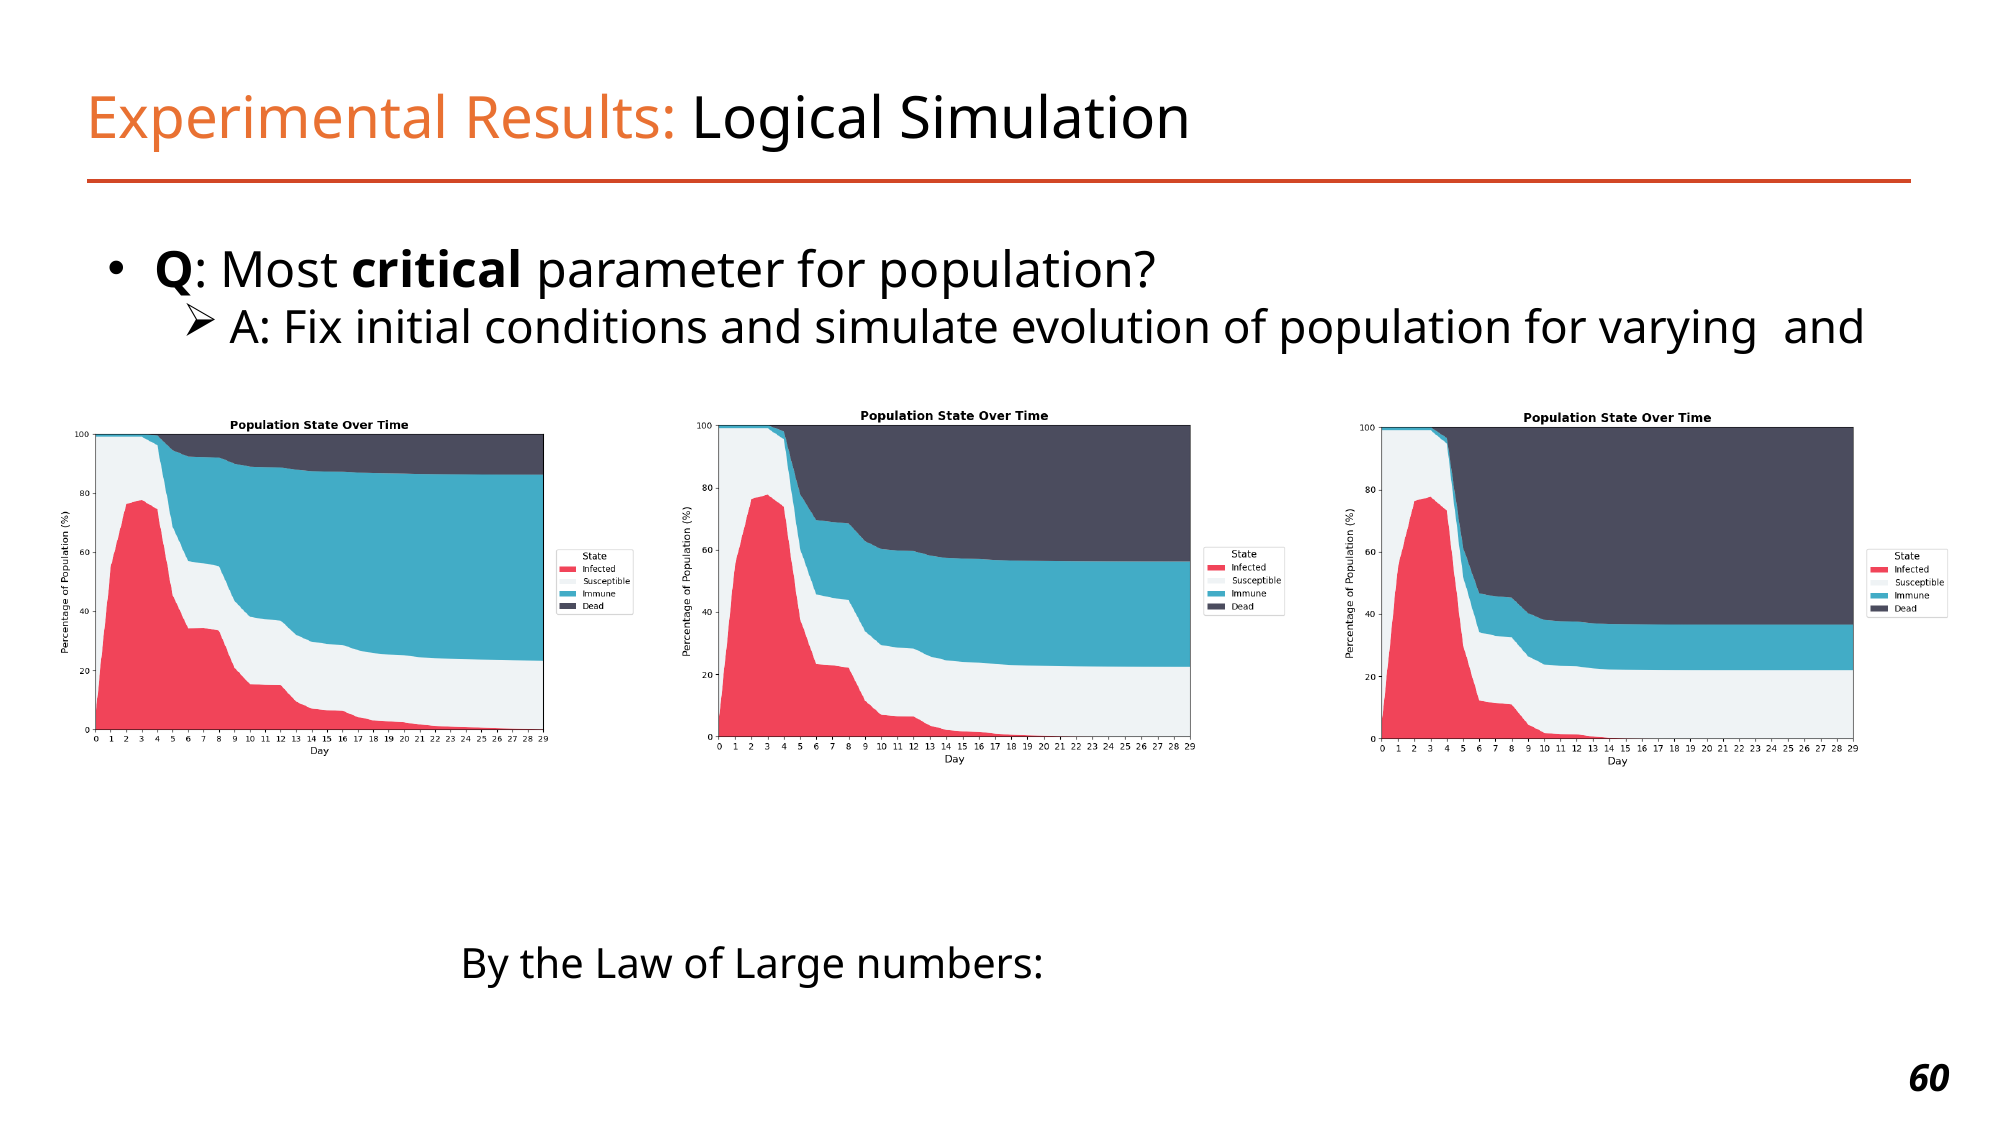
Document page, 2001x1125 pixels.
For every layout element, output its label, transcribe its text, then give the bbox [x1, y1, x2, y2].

text_box 60 [1893, 1046, 2000, 1107]
picture [673, 401, 1295, 775]
picture [1336, 403, 1958, 777]
title Experimental Results: Logical Simulation [71, 67, 1897, 173]
picture [52, 410, 642, 765]
